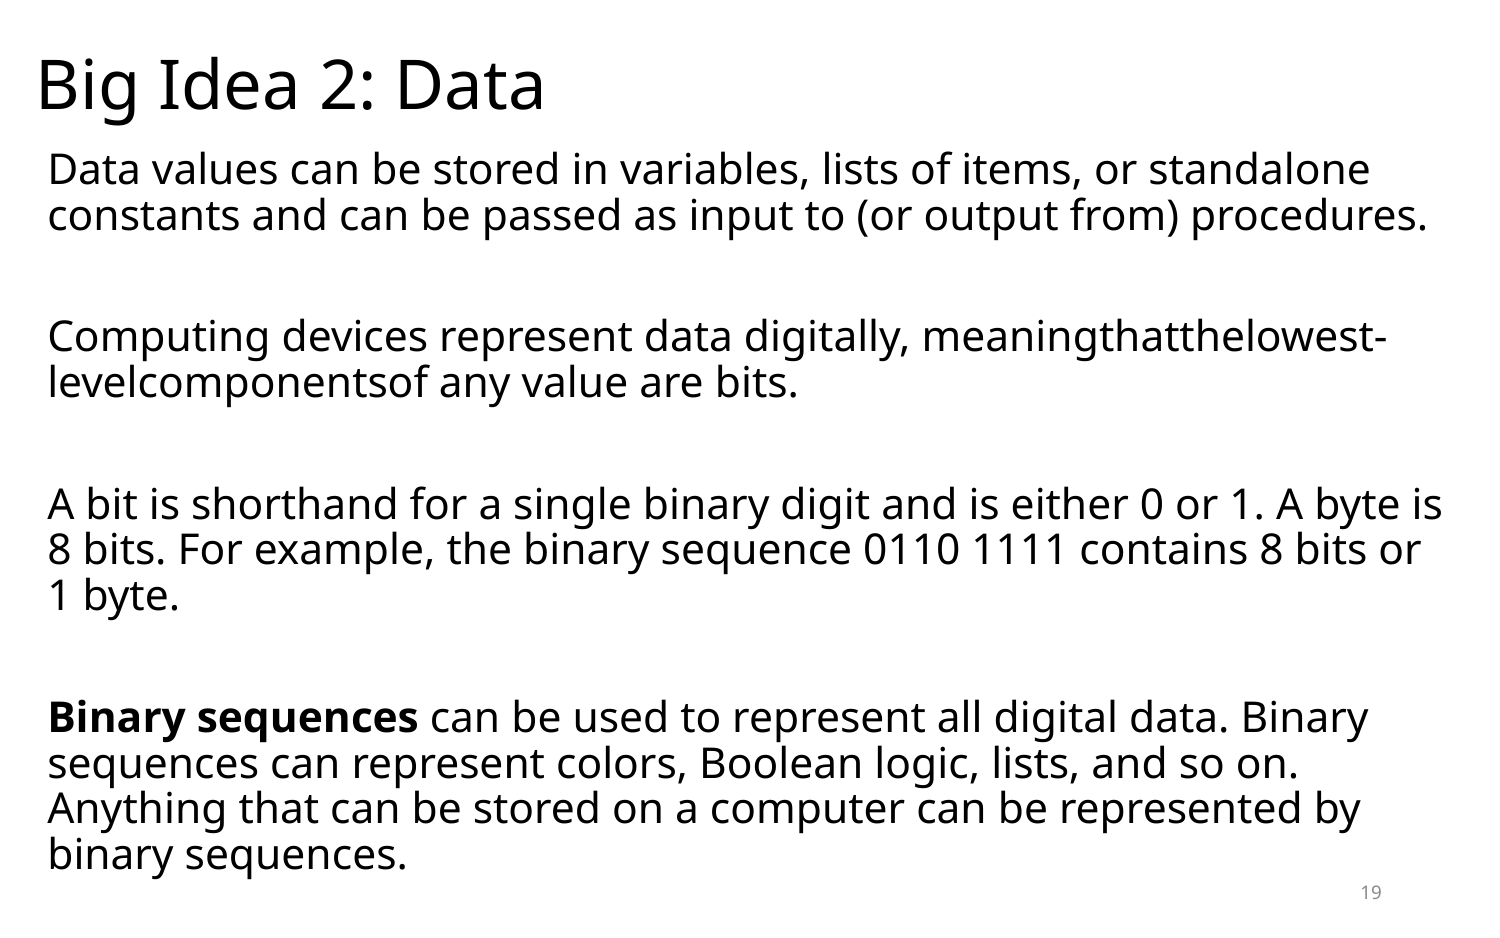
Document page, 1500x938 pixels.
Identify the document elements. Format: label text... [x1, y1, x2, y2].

slide_number 19 [1059, 868, 1397, 919]
title Big Idea 2: Data [20, 18, 1315, 157]
list Data values can be stored in variables, lists of items, or standalone constants and can be passed as input to (or output from) procedures. Computing devices represent data digitally, meaningthatthelowest-levelcomponentsof any value are bits. ﻿ A bit is shorthand for a single binary digit and is either 0 or 1. A byte is 8 bits. For example, the binary sequence 0110 1111 contains 8 bits or 1 byte. ﻿Binary sequences can be used to represent all digital data. Binary sequences can represent colors, Boolean logic, lists, and so on. Anything that can be stored on a computer can be represented by binary sequences. [32, 140, 1460, 919]
